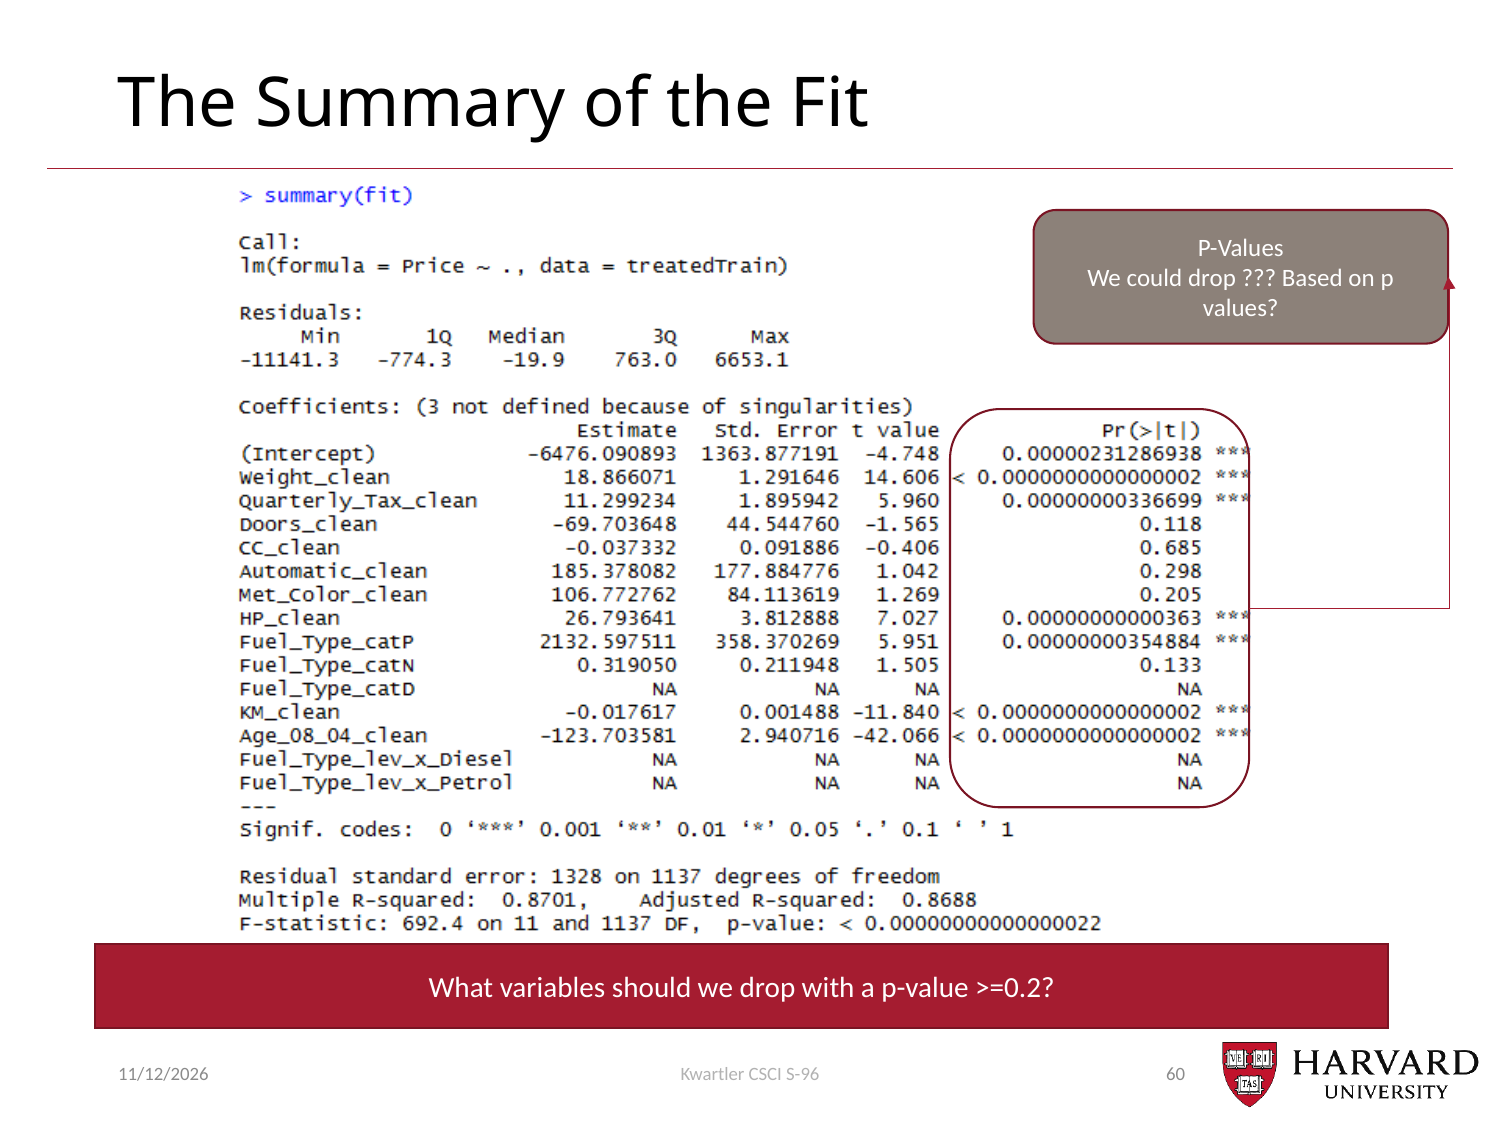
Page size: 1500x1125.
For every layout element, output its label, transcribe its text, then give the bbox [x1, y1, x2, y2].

text_box What variables should we drop with a p-value >=0.2? [94, 943, 1389, 1029]
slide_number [103, 1042, 441, 1103]
picture [231, 182, 1268, 943]
title The Summary of the Fit [103, 59, 1397, 157]
picture [1200, 1024, 1500, 1125]
footer Kwartler CSCI S-96 [496, 1042, 1004, 1103]
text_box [1249, 276, 1449, 609]
slide_number 60 [1059, 1042, 1200, 1103]
text_box P-Values We could drop ??? Based on p values? [1268, 208, 1450, 278]
